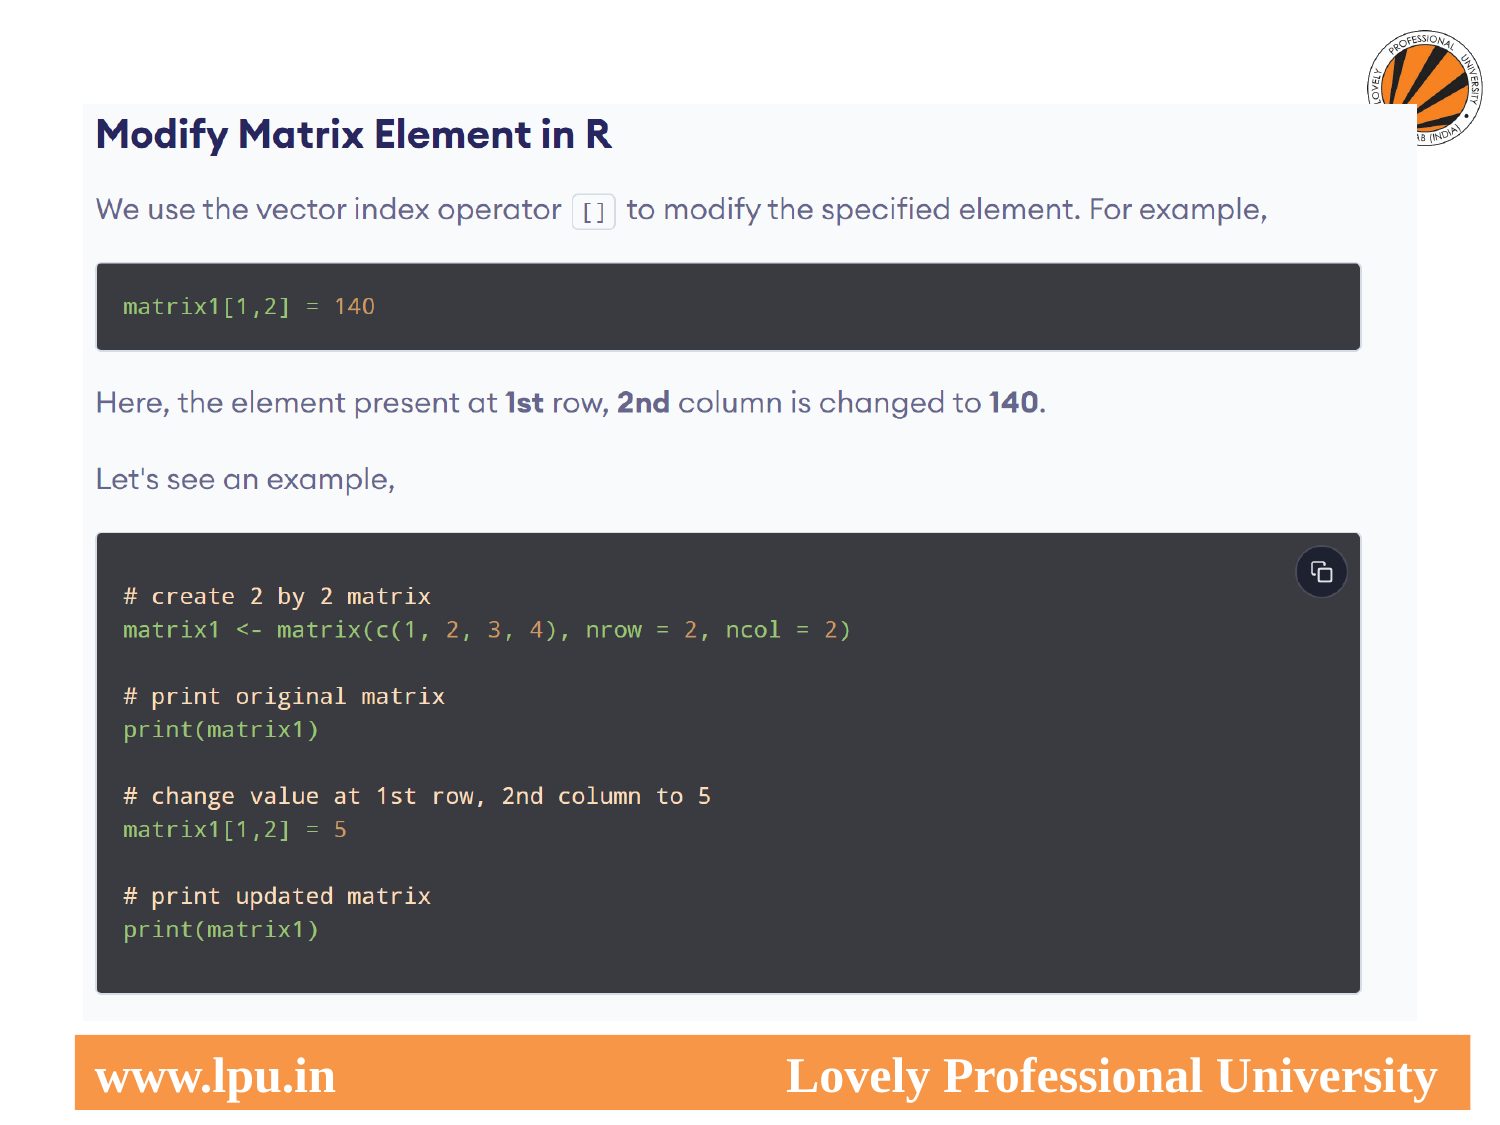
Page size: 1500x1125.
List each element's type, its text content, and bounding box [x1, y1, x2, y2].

text_box www.lpu.in Lovely Professional University [74, 1034, 1471, 1110]
picture [83, 30, 1483, 1021]
